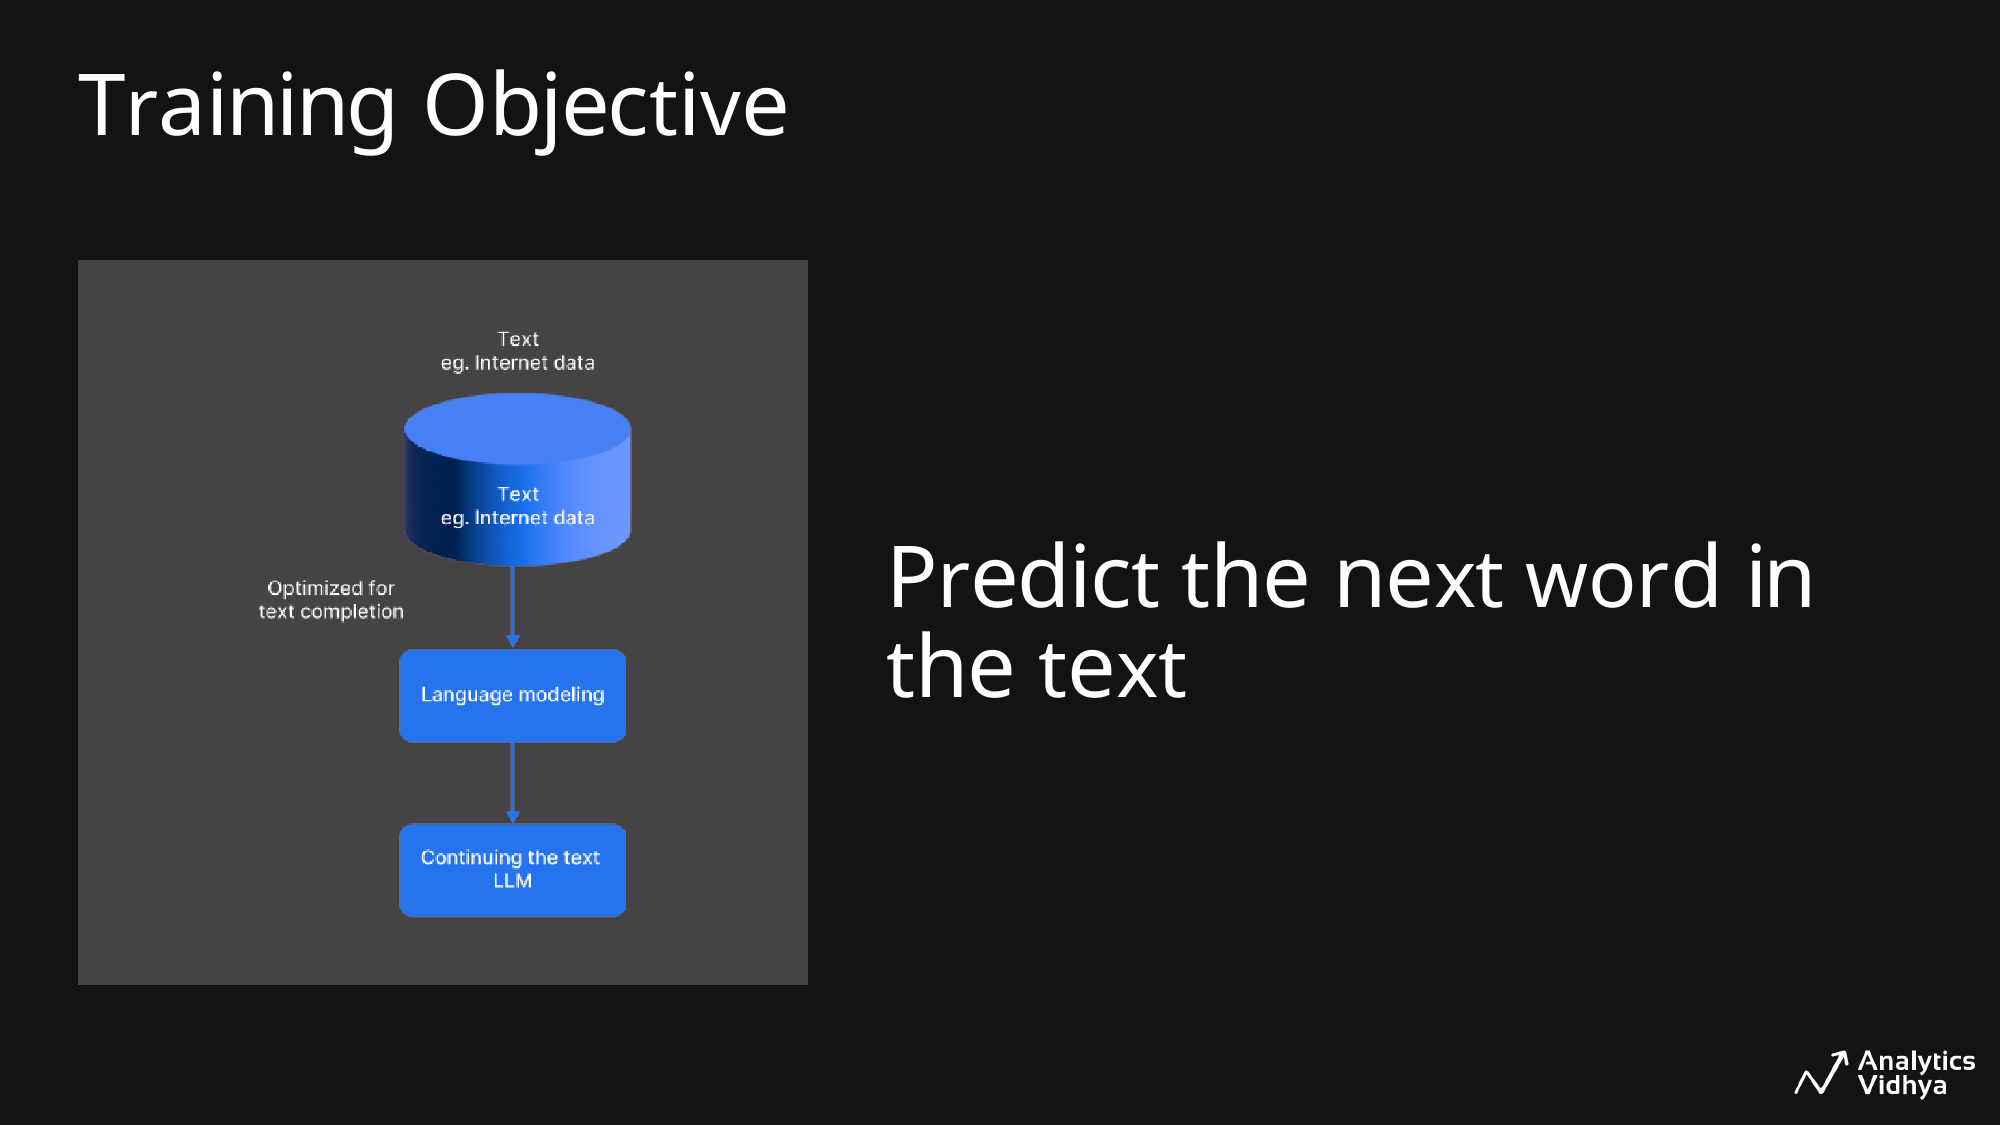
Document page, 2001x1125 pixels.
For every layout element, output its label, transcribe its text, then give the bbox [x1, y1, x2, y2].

text_box Predict the next word in the text [883, 517, 1914, 715]
picture [77, 260, 808, 985]
title Training Objective [76, 39, 1770, 238]
picture [1791, 1048, 1977, 1102]
